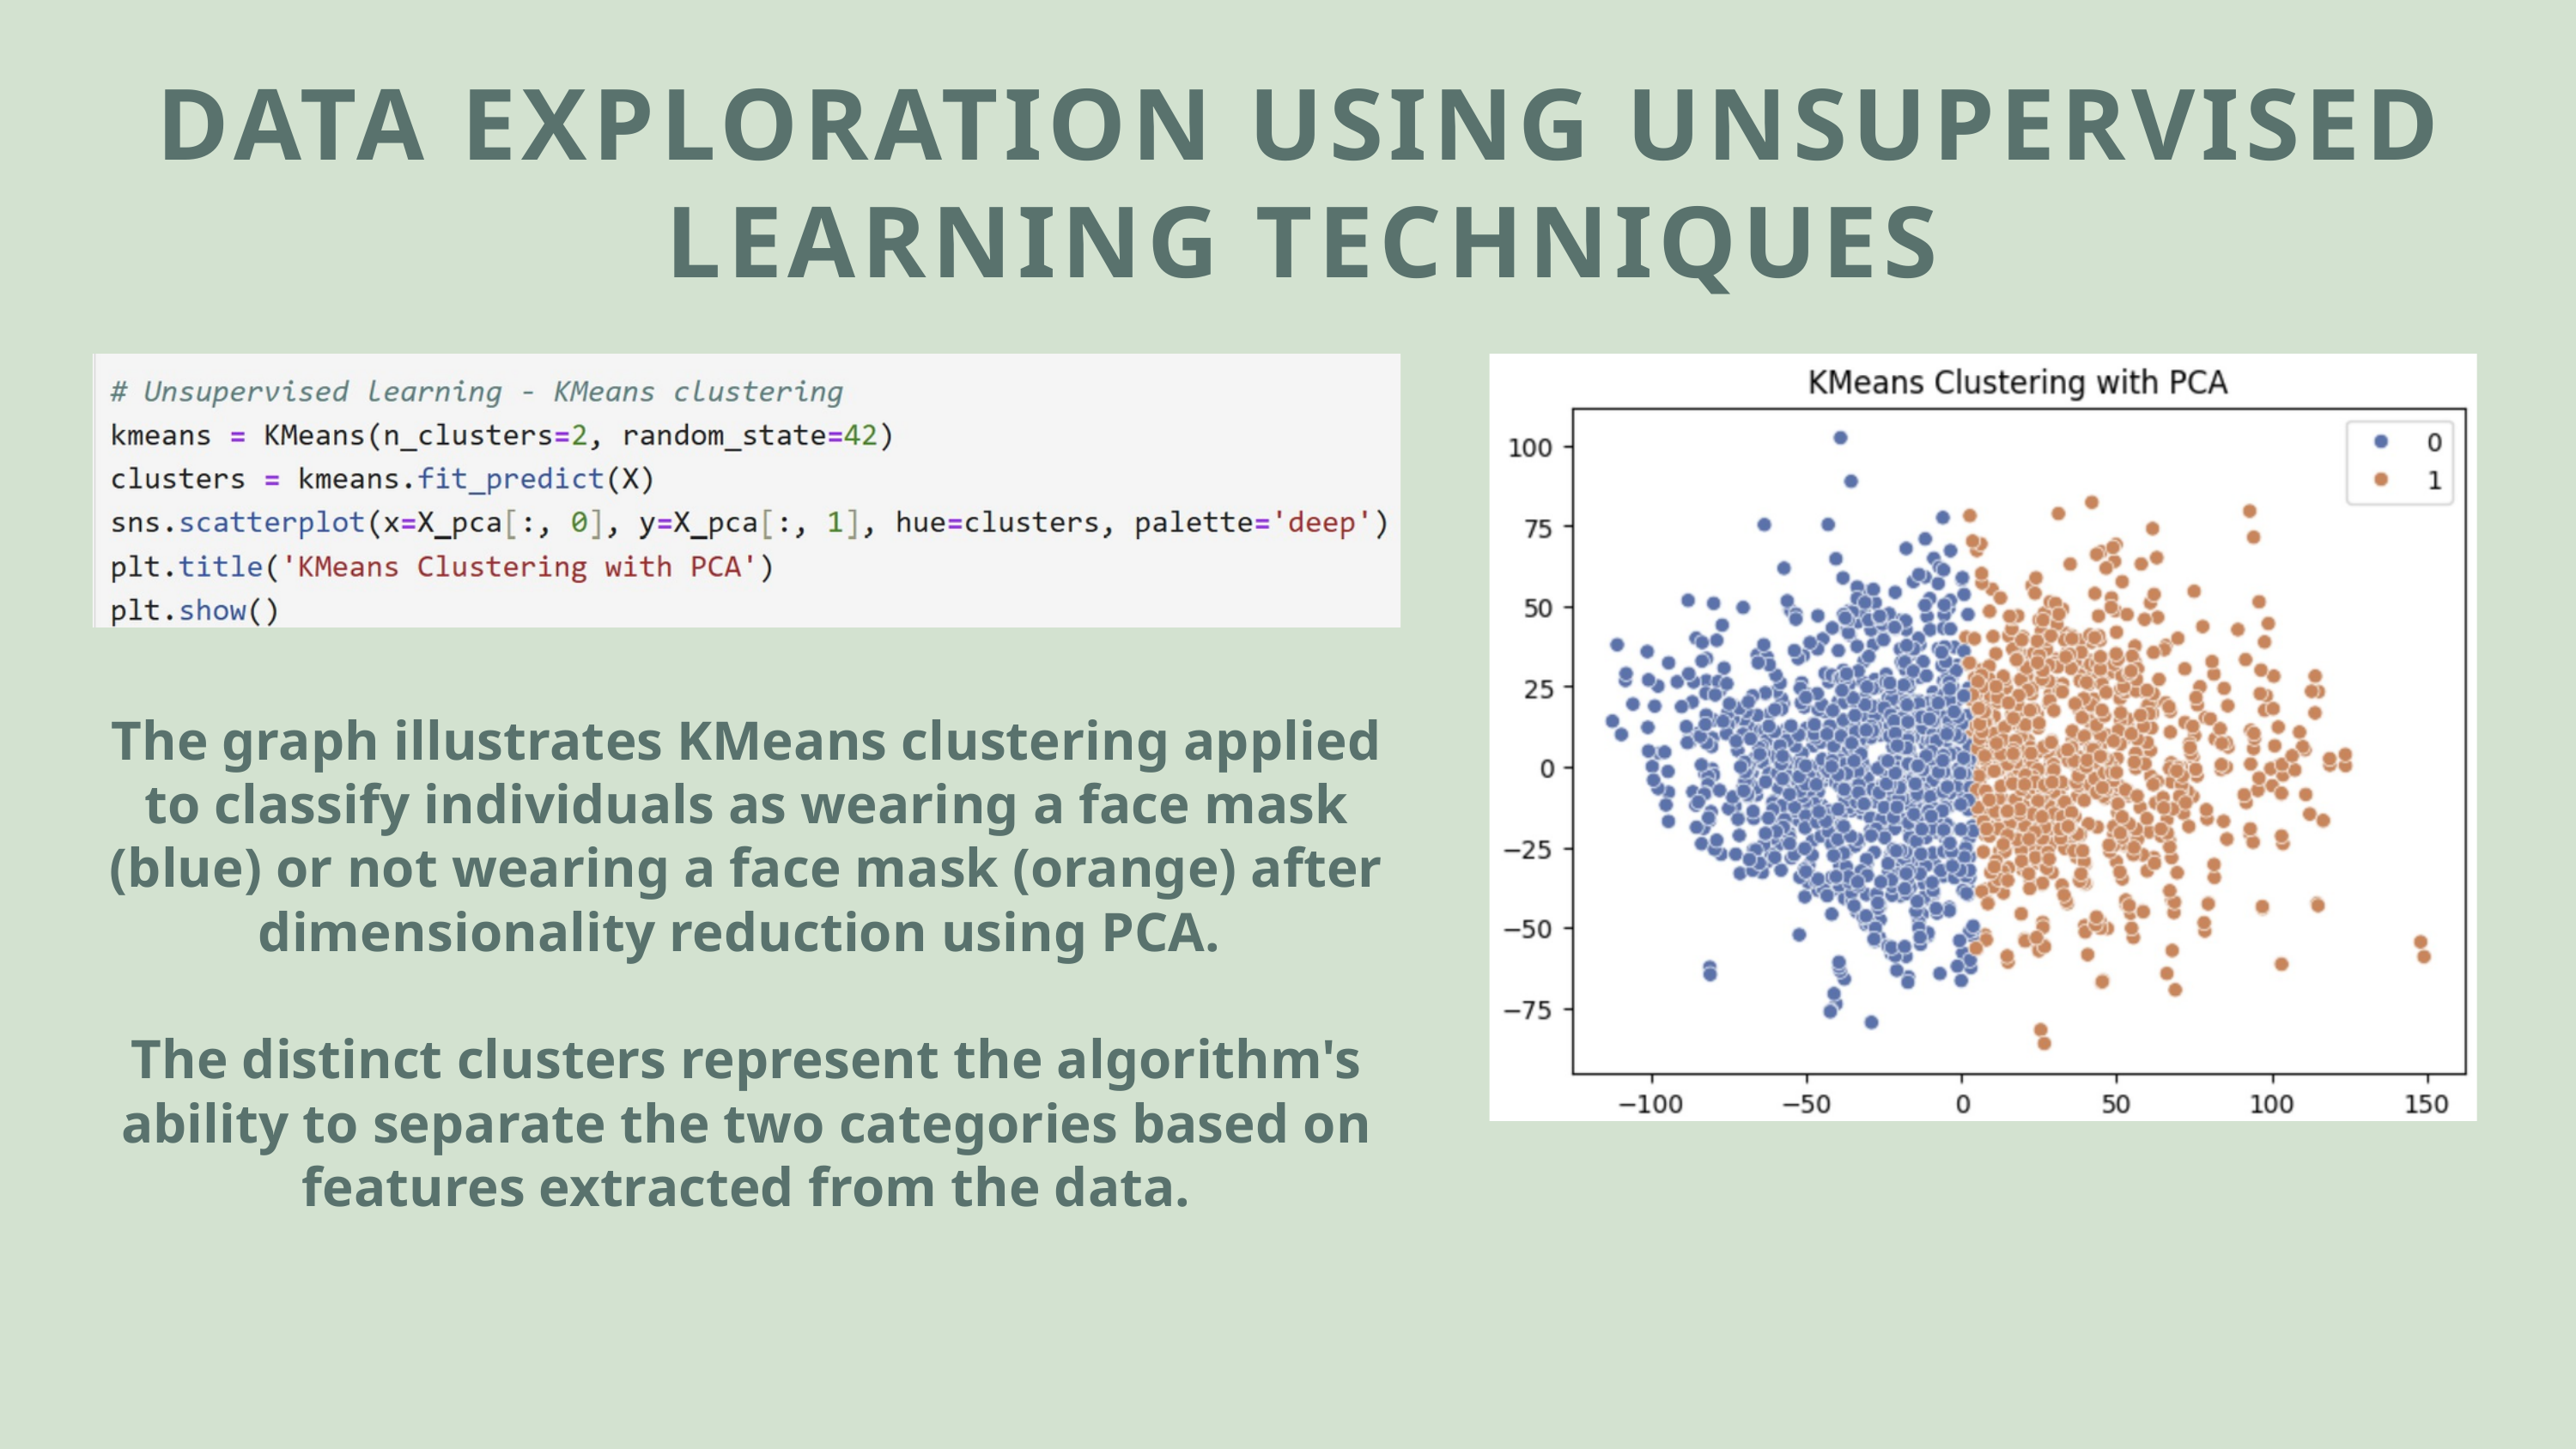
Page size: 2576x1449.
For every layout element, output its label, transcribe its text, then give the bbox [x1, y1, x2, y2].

text_box The graph illustrates KMeans clustering applied to classify individuals as wearing a face mask (blue) or not wearing a face mask (orange) after dimensionality reduction using PCA. The distinct clusters represent the algorithm's ability to separate the two categories based on features extracted from the data. [93, 706, 1401, 1217]
text_box [1489, 354, 2477, 1121]
text_box DATA EXPLORATION USING UNSUPERVISED LEARNING TECHNIQUES [29, 61, 2576, 298]
text_box [93, 354, 1401, 627]
